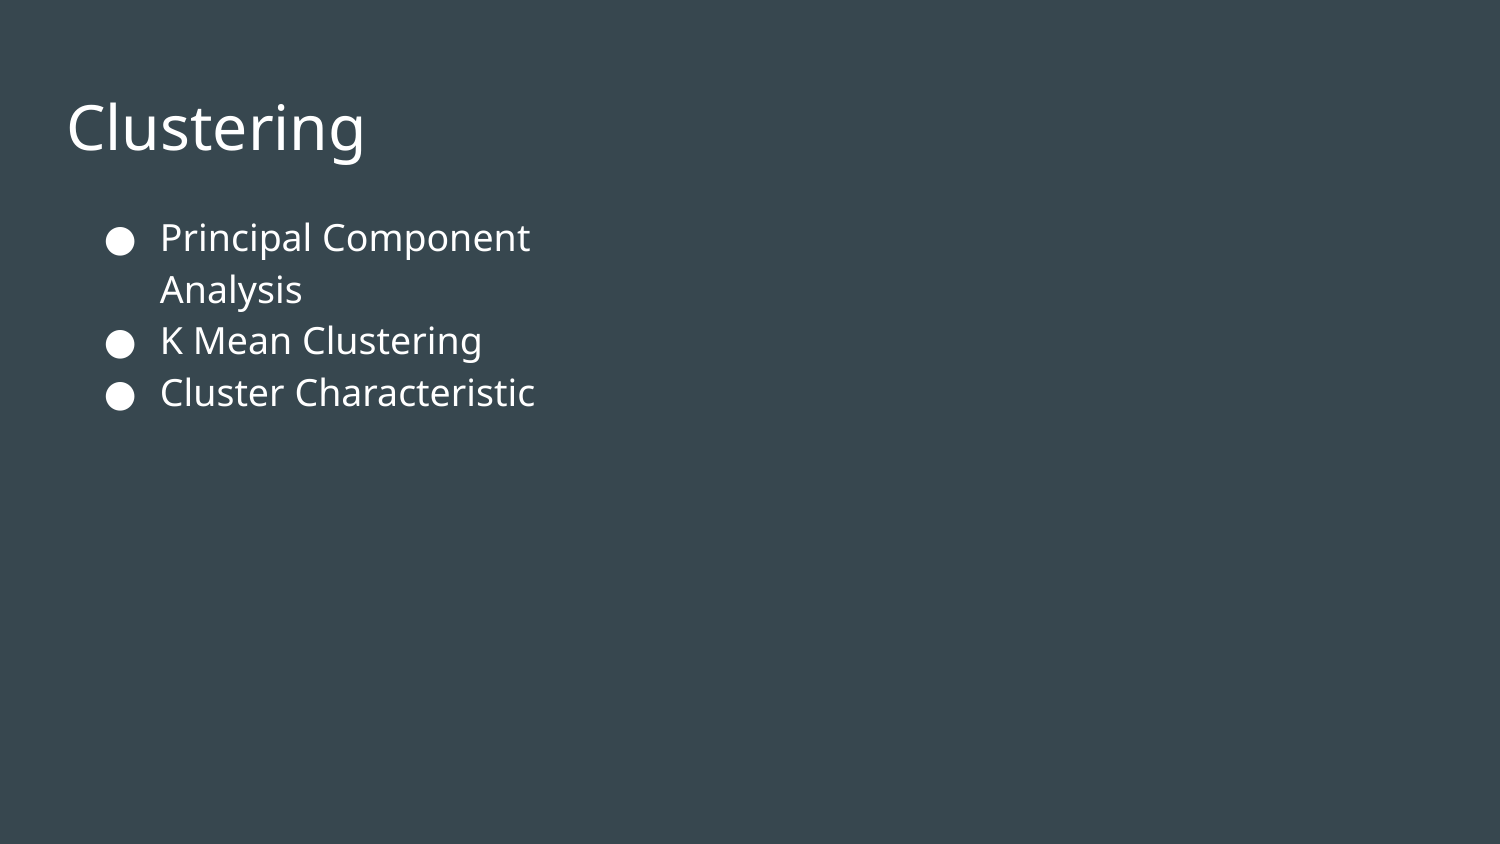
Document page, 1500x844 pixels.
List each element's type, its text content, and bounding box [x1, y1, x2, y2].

list Principal Component Analysis K Mean Clustering Cluster Characteristic [70, 114, 663, 675]
title Clustering [51, 72, 1449, 167]
